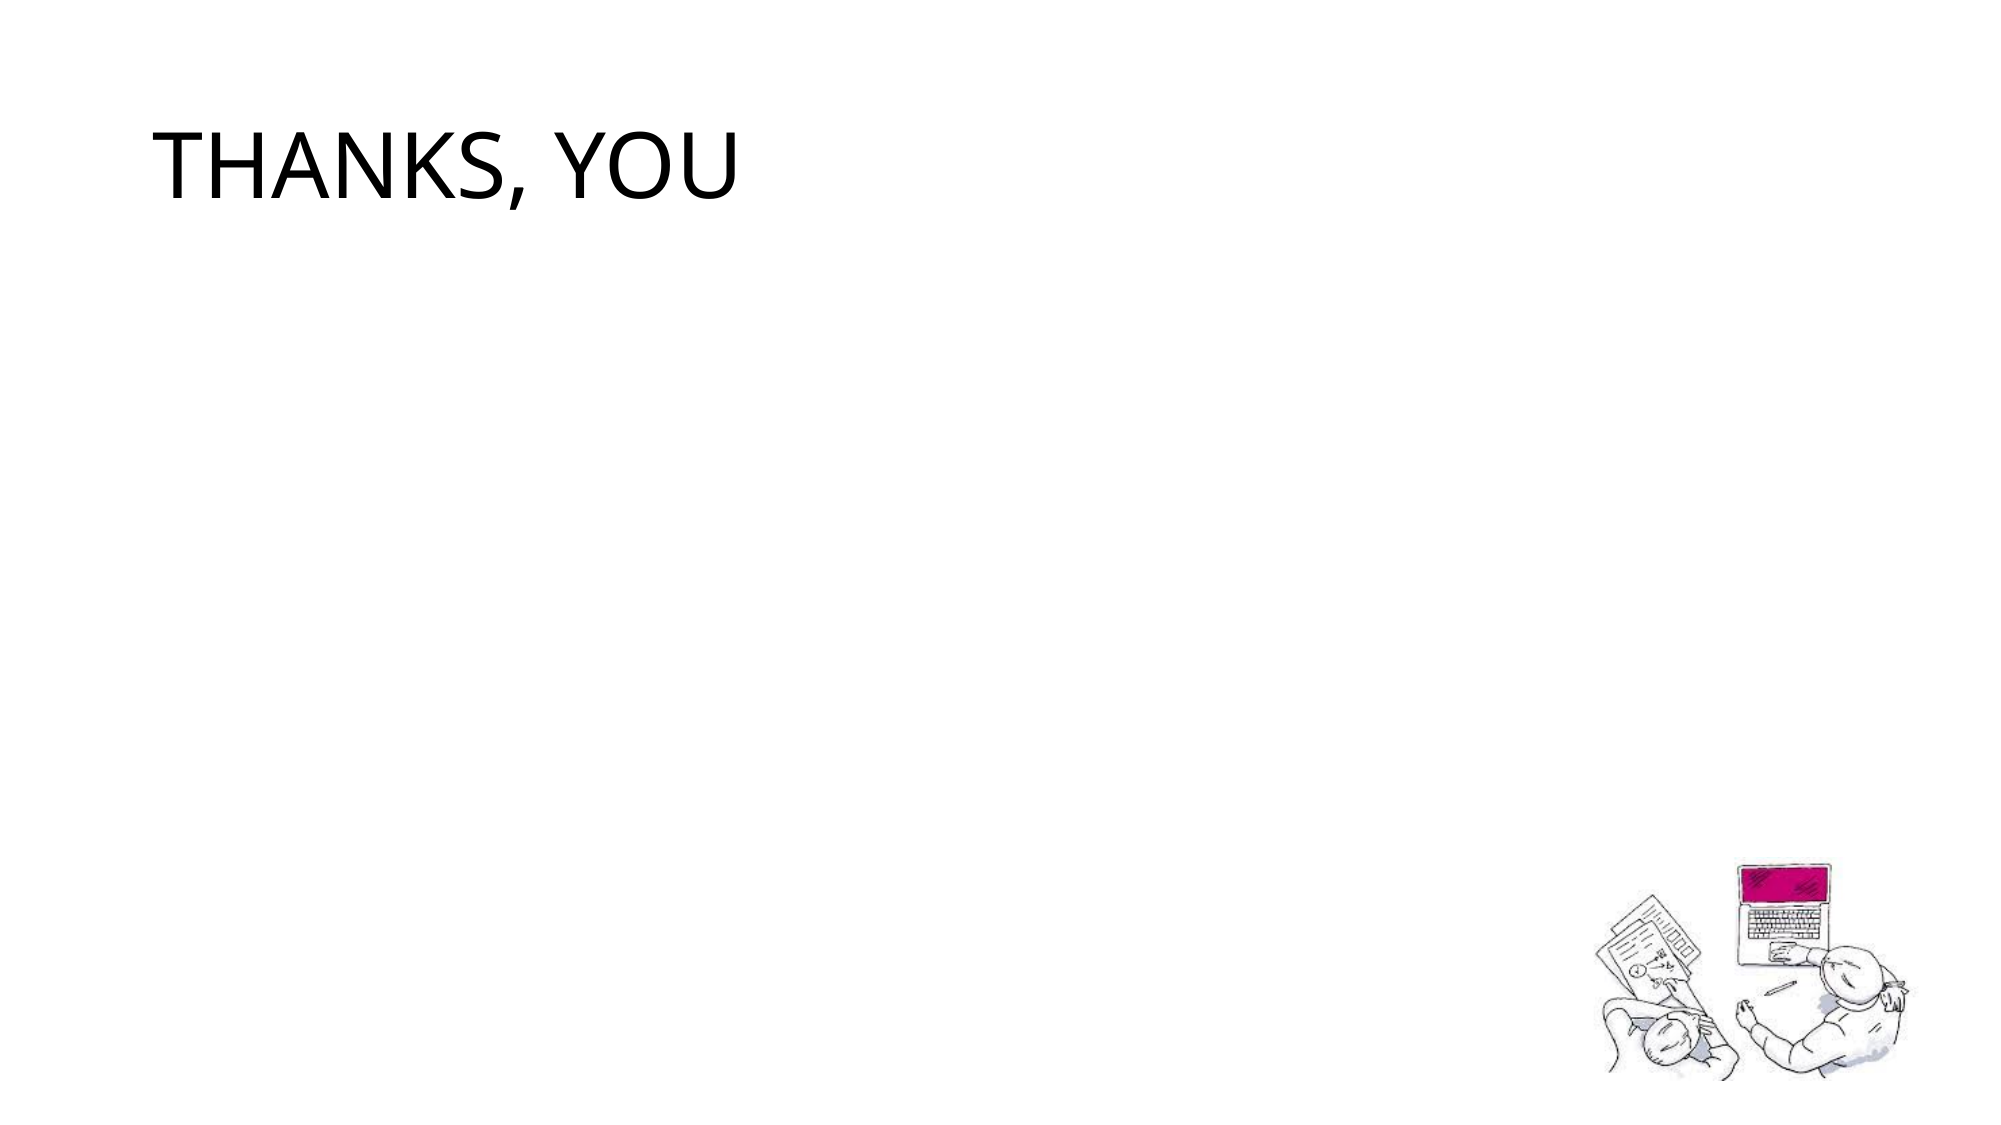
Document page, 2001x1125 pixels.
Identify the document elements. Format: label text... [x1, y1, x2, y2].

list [1540, 857, 1951, 1081]
title THANKS, YOU [137, 59, 1863, 278]
